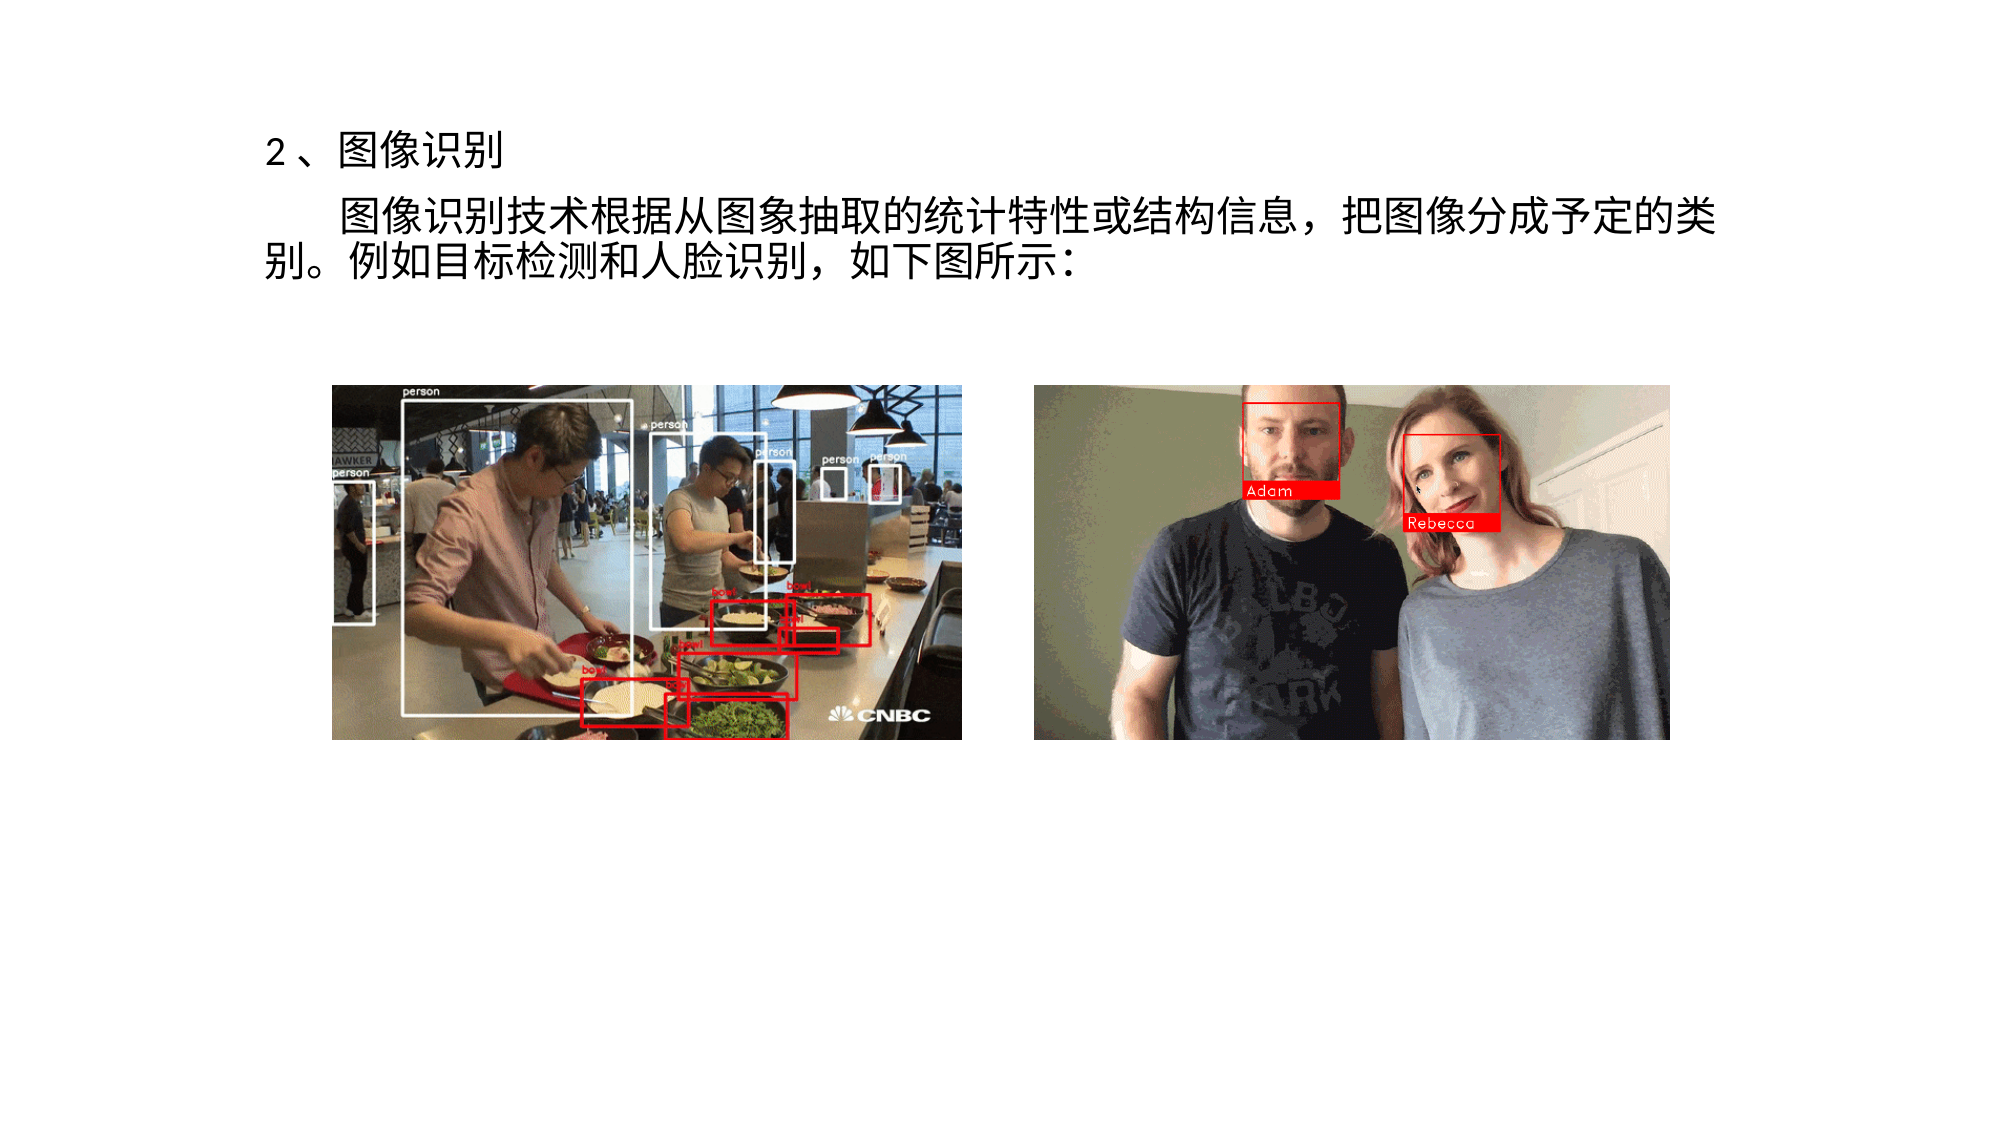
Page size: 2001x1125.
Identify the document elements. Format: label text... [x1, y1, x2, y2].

picture [1034, 385, 1670, 740]
subtitle 2、图像识别 图像识别技术根据从图象抽取的统计特性或结构信息，把图像分成予定的类别。例如目标检测和人脸识别，如下图所示： [249, 122, 1750, 863]
picture [332, 385, 962, 740]
